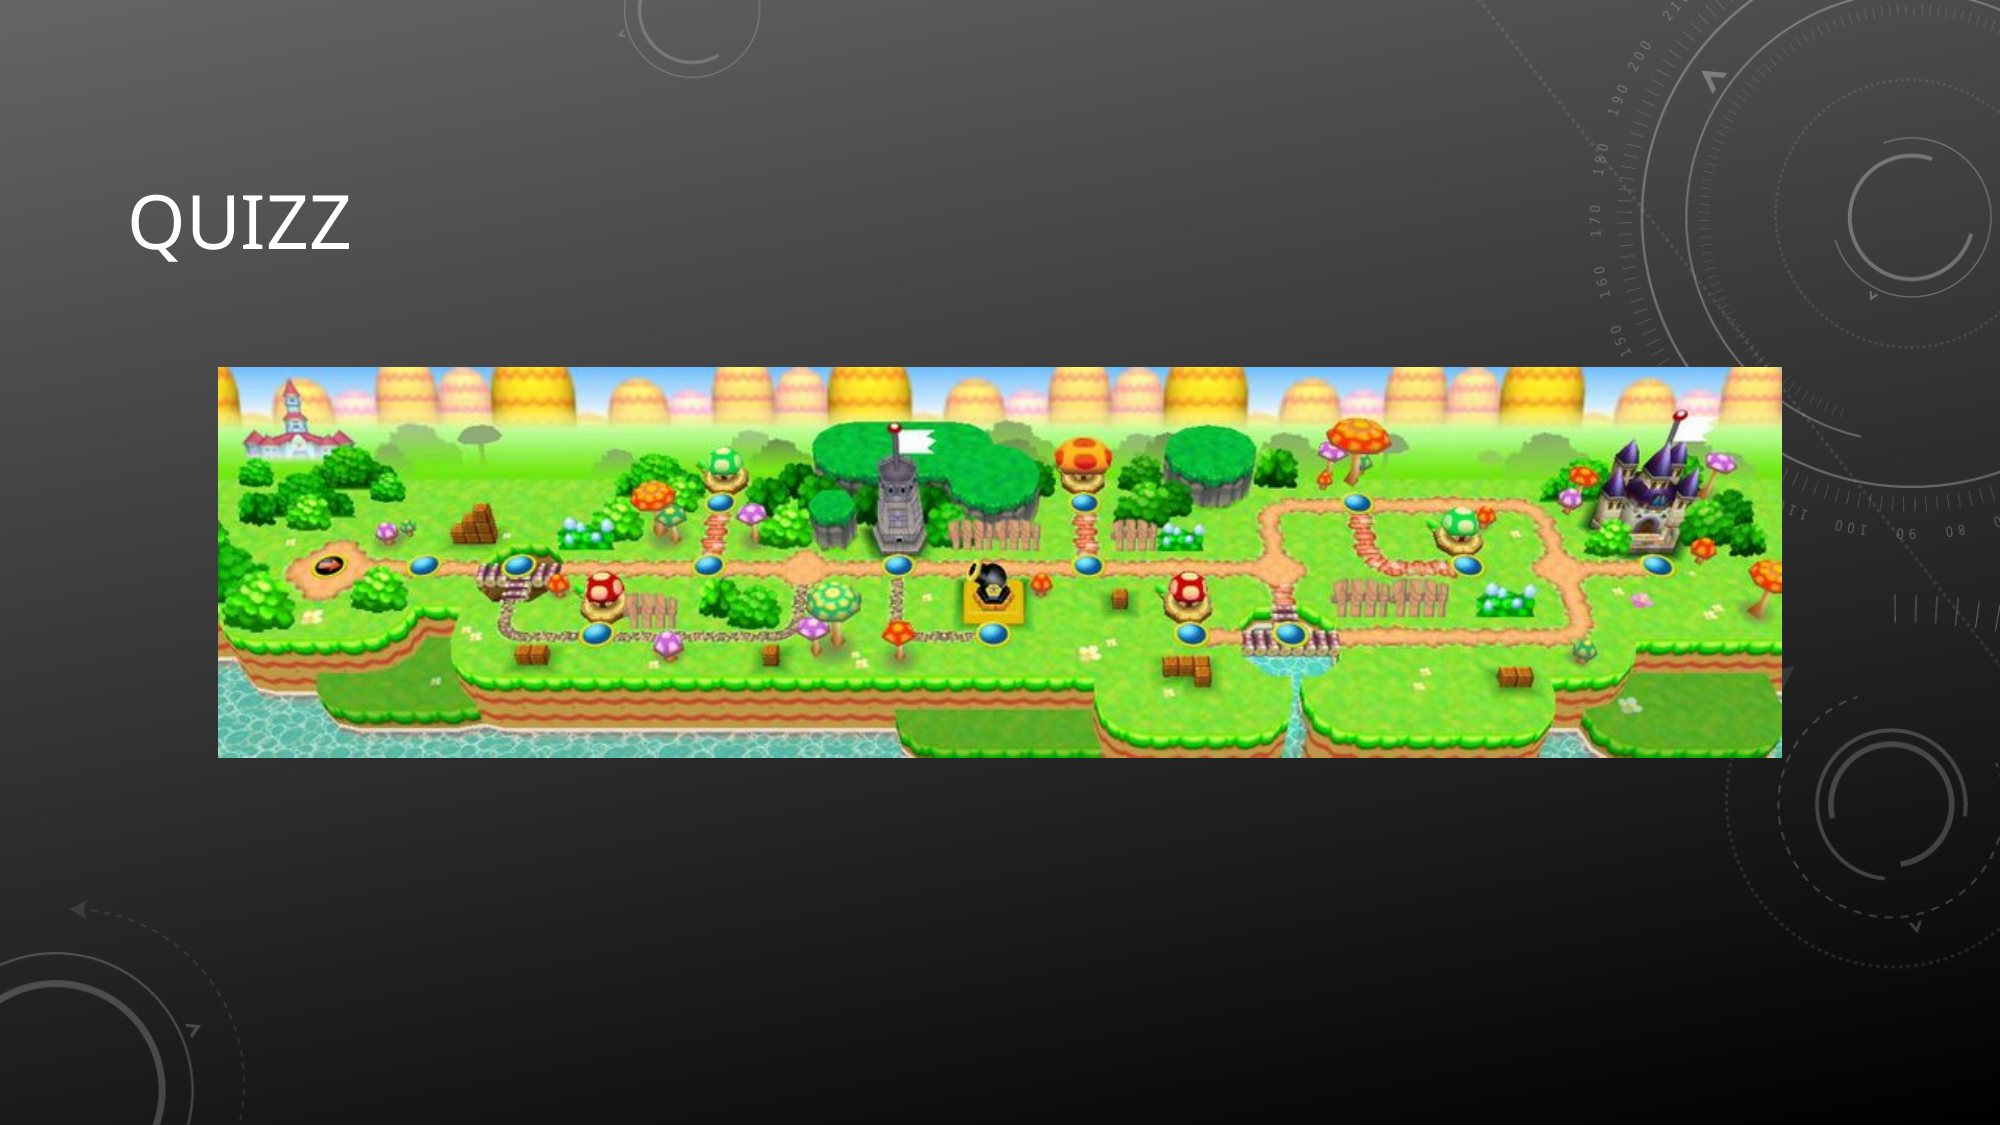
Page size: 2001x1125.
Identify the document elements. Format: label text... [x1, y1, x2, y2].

picture [0, 0, 2000, 1125]
title QUIZZ [112, 99, 1775, 339]
